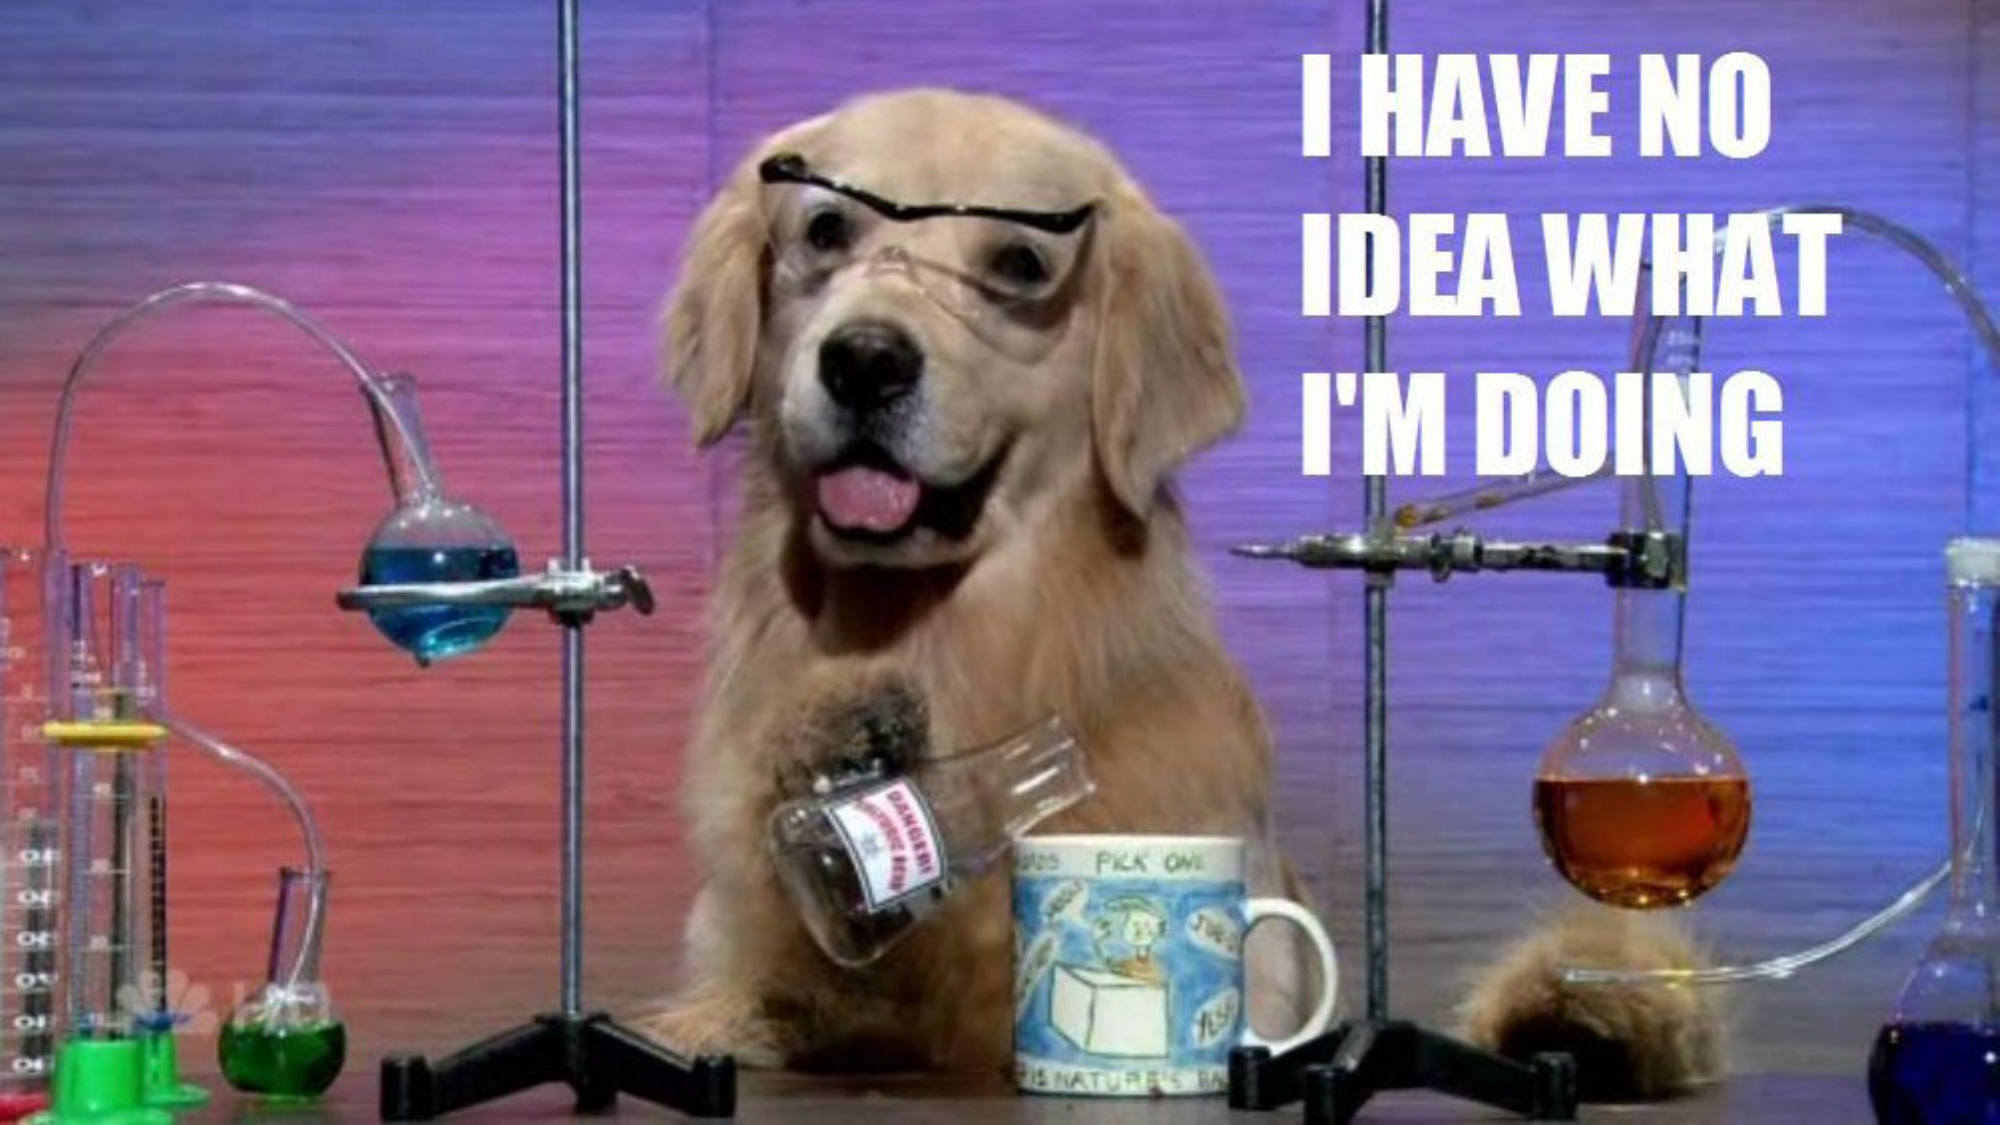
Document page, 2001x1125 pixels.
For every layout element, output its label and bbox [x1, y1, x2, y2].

list [0, 0, 2000, 1125]
